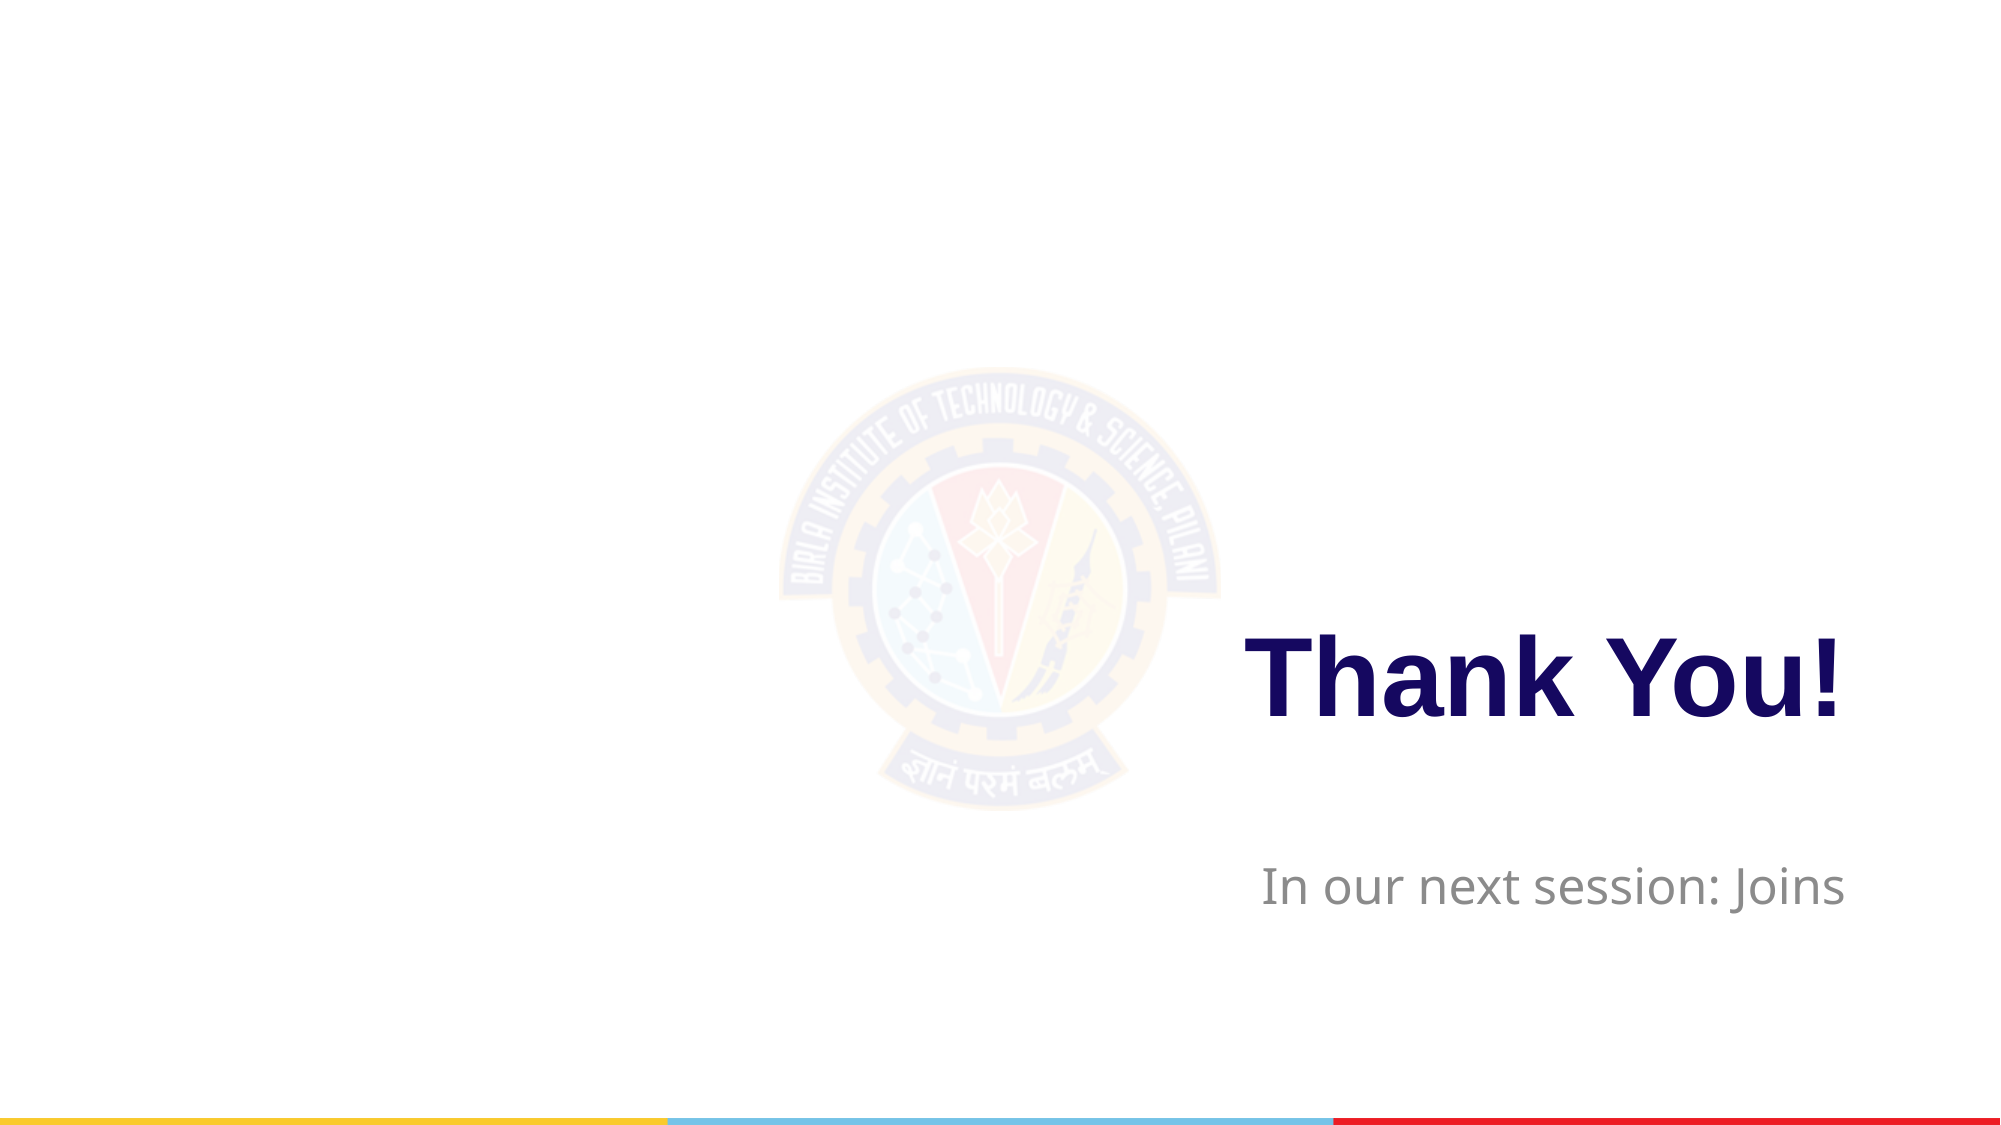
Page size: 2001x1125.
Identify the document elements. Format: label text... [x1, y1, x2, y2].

list In our next session: Joins [136, 853, 1862, 1100]
picture [0, 1118, 2000, 1125]
title Thank You! [136, 600, 1862, 749]
